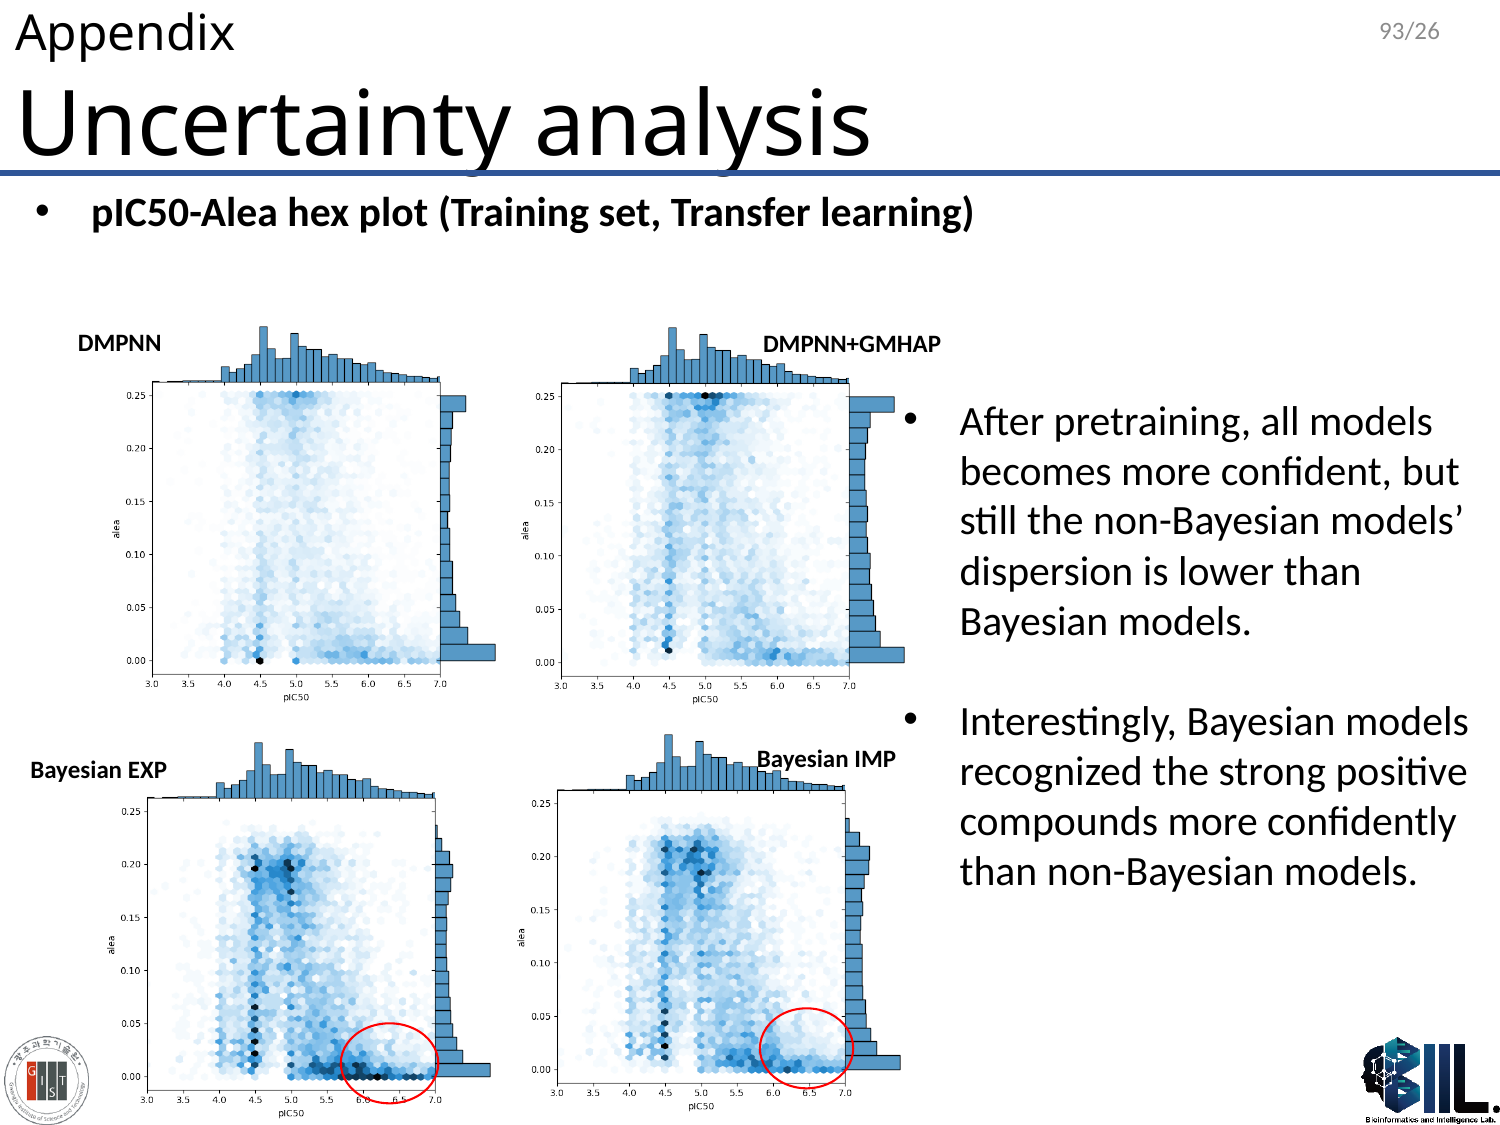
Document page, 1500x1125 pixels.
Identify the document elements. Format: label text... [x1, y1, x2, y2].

text_box DMPNN [63, 318, 105, 364]
text_box Bayesian EXP [15, 746, 100, 791]
text_box Uncertainty analysis [0, 68, 1238, 170]
text_box Uncertainty analysis [0, 176, 1238, 183]
text_box After pretraining, all models becomes more confident, but still the non-Bayesian models’ dispersion is lower than Bayesian models. Interestingly, Bayesian models recognized the strong positive compounds more confidently than non-Bayesian models. [888, 385, 1485, 1001]
picture [105, 314, 506, 709]
picture [510, 722, 911, 1118]
text_box pIC50-Alea hex plot (Training set, Transfer learning) [20, 177, 1421, 443]
picture [514, 315, 915, 711]
title Appendix [0, 0, 602, 68]
slide_number 93/26 [1117, 0, 1455, 60]
picture [4, 1036, 89, 1125]
picture [1361, 1037, 1500, 1125]
text_box DMPNN+GMHAP [915, 319, 979, 365]
picture [100, 730, 501, 1125]
